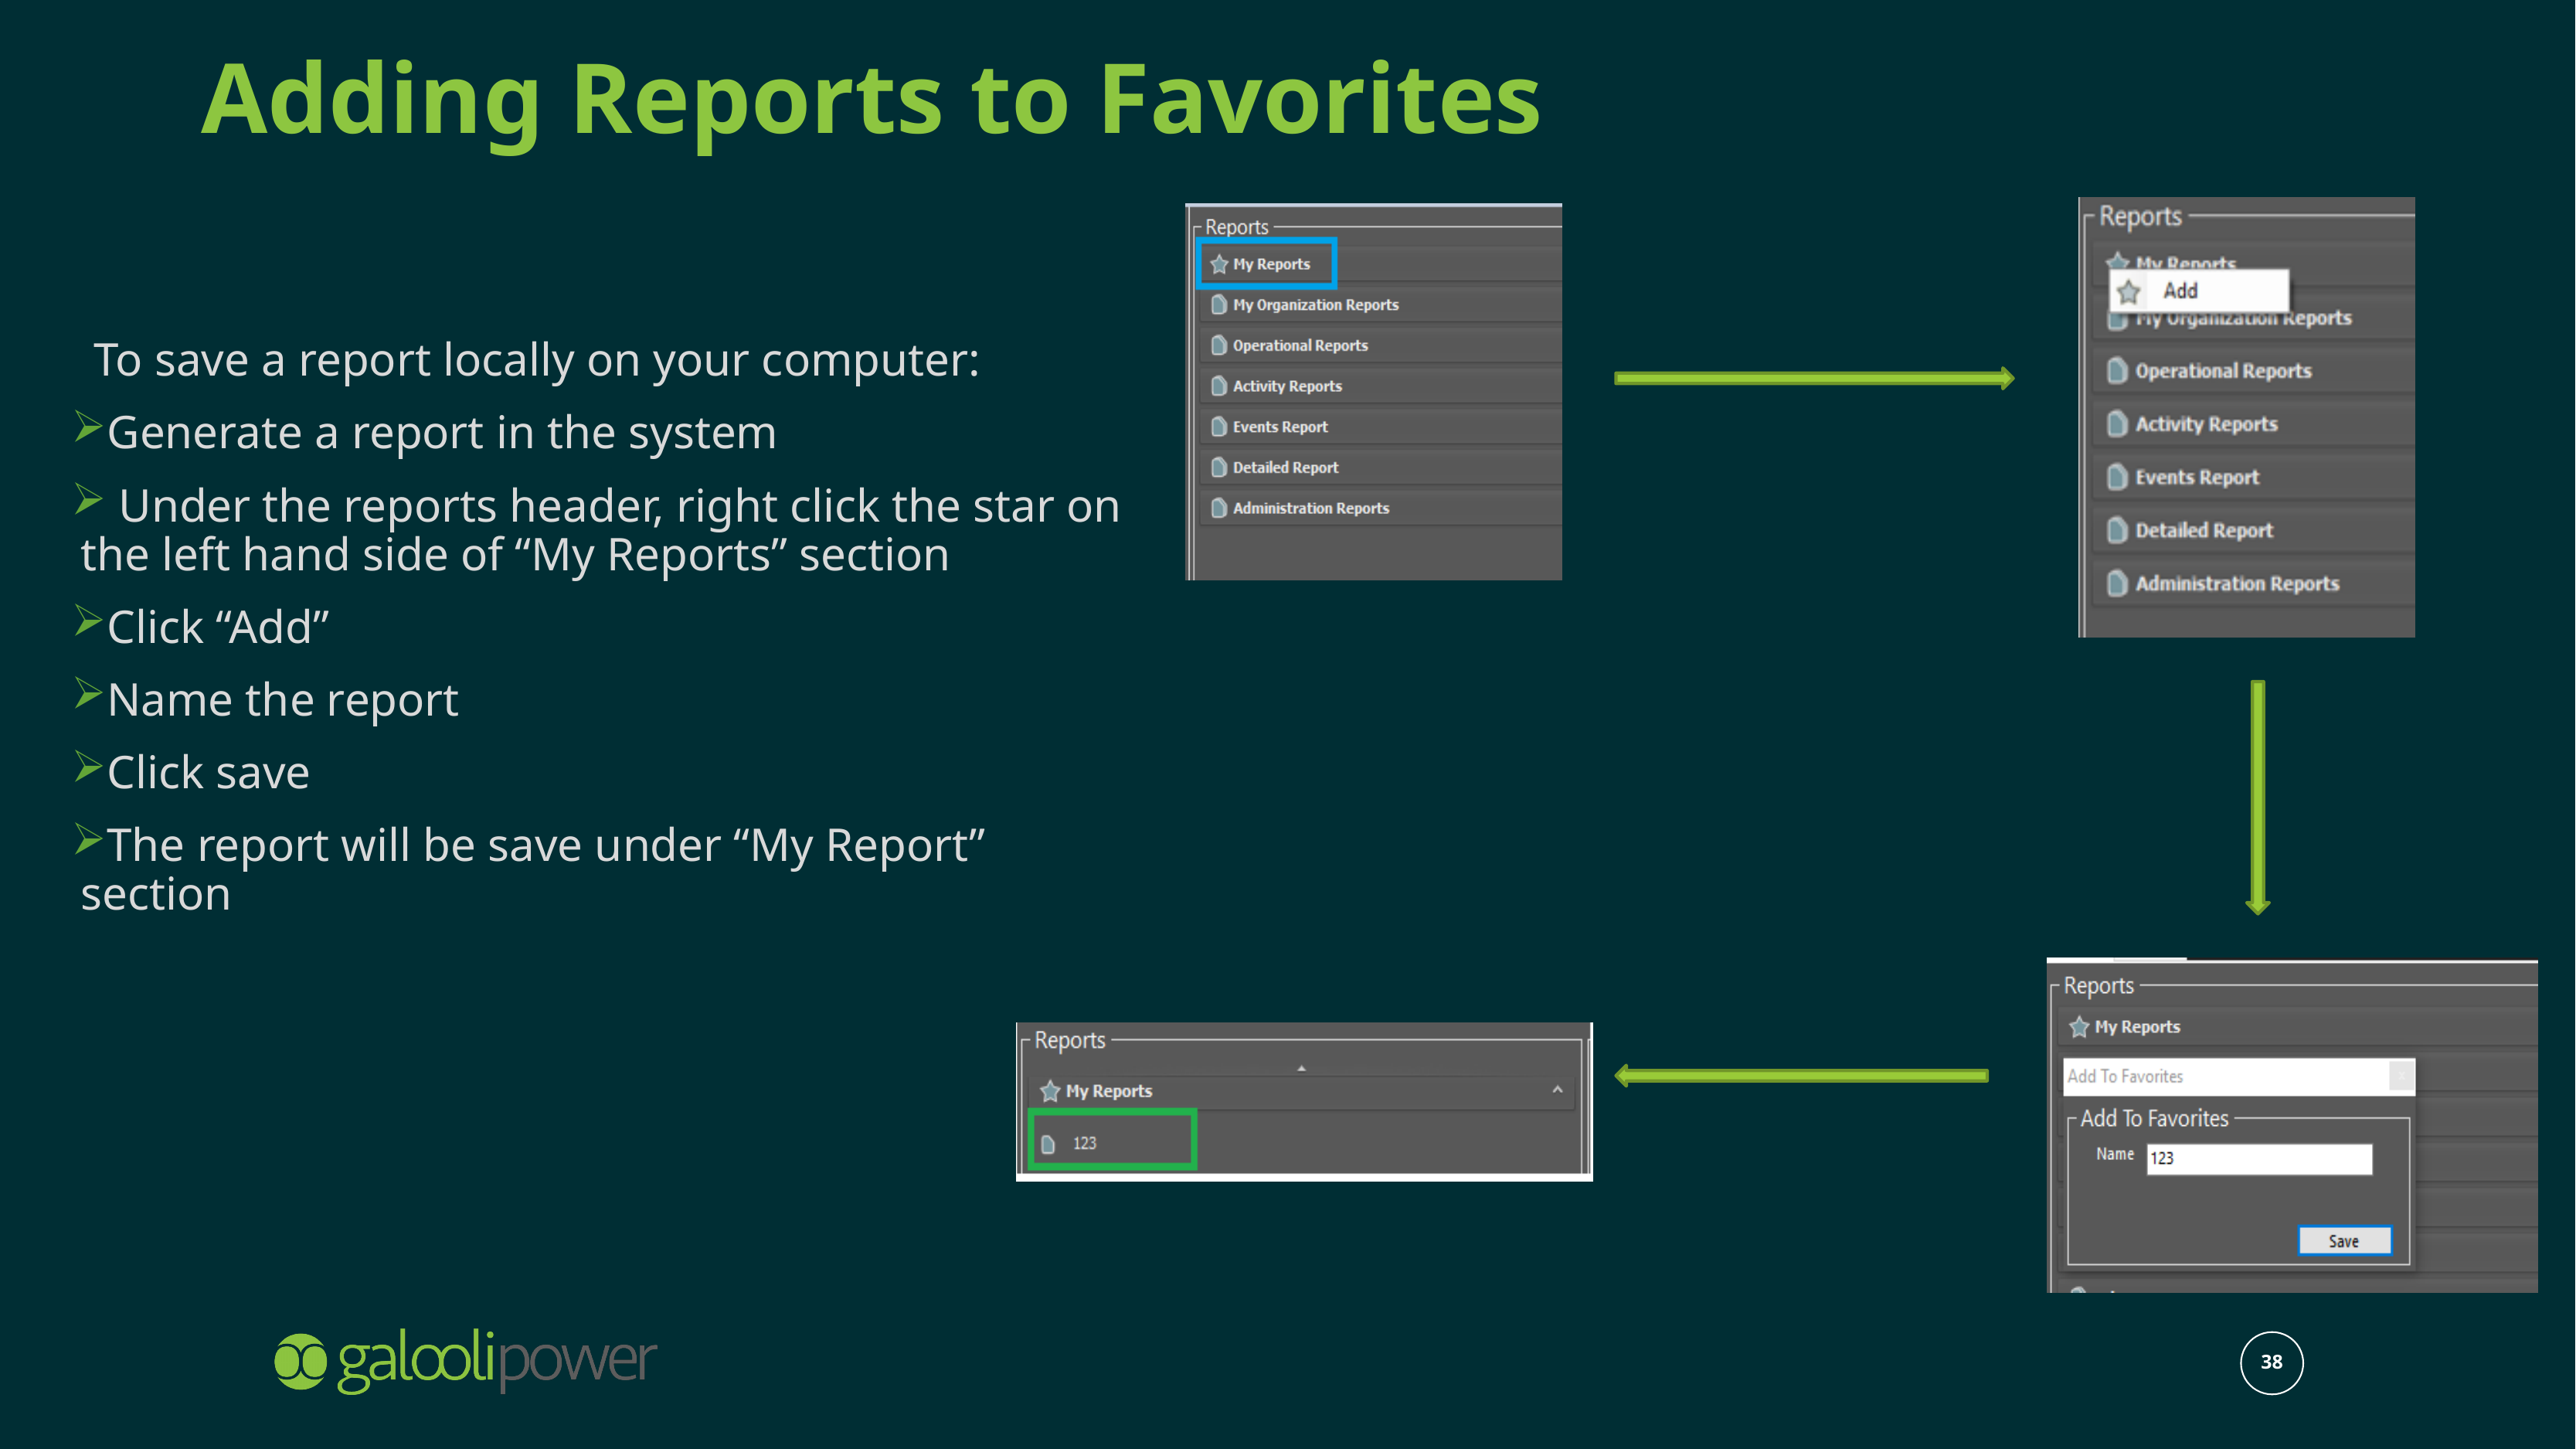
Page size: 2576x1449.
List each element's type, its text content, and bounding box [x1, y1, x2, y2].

list To save a report locally on your computer: Generate a report in the system Under the reports header, right click the star on the left hand side of “My Reports” section Click “Add” Name the report Click save The report will be save under “My Report” section [25, 325, 1012, 1202]
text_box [1016, 197, 2538, 1293]
title Adding Reports to Favorites [0, 54, 1884, 250]
picture [274, 1328, 658, 1395]
